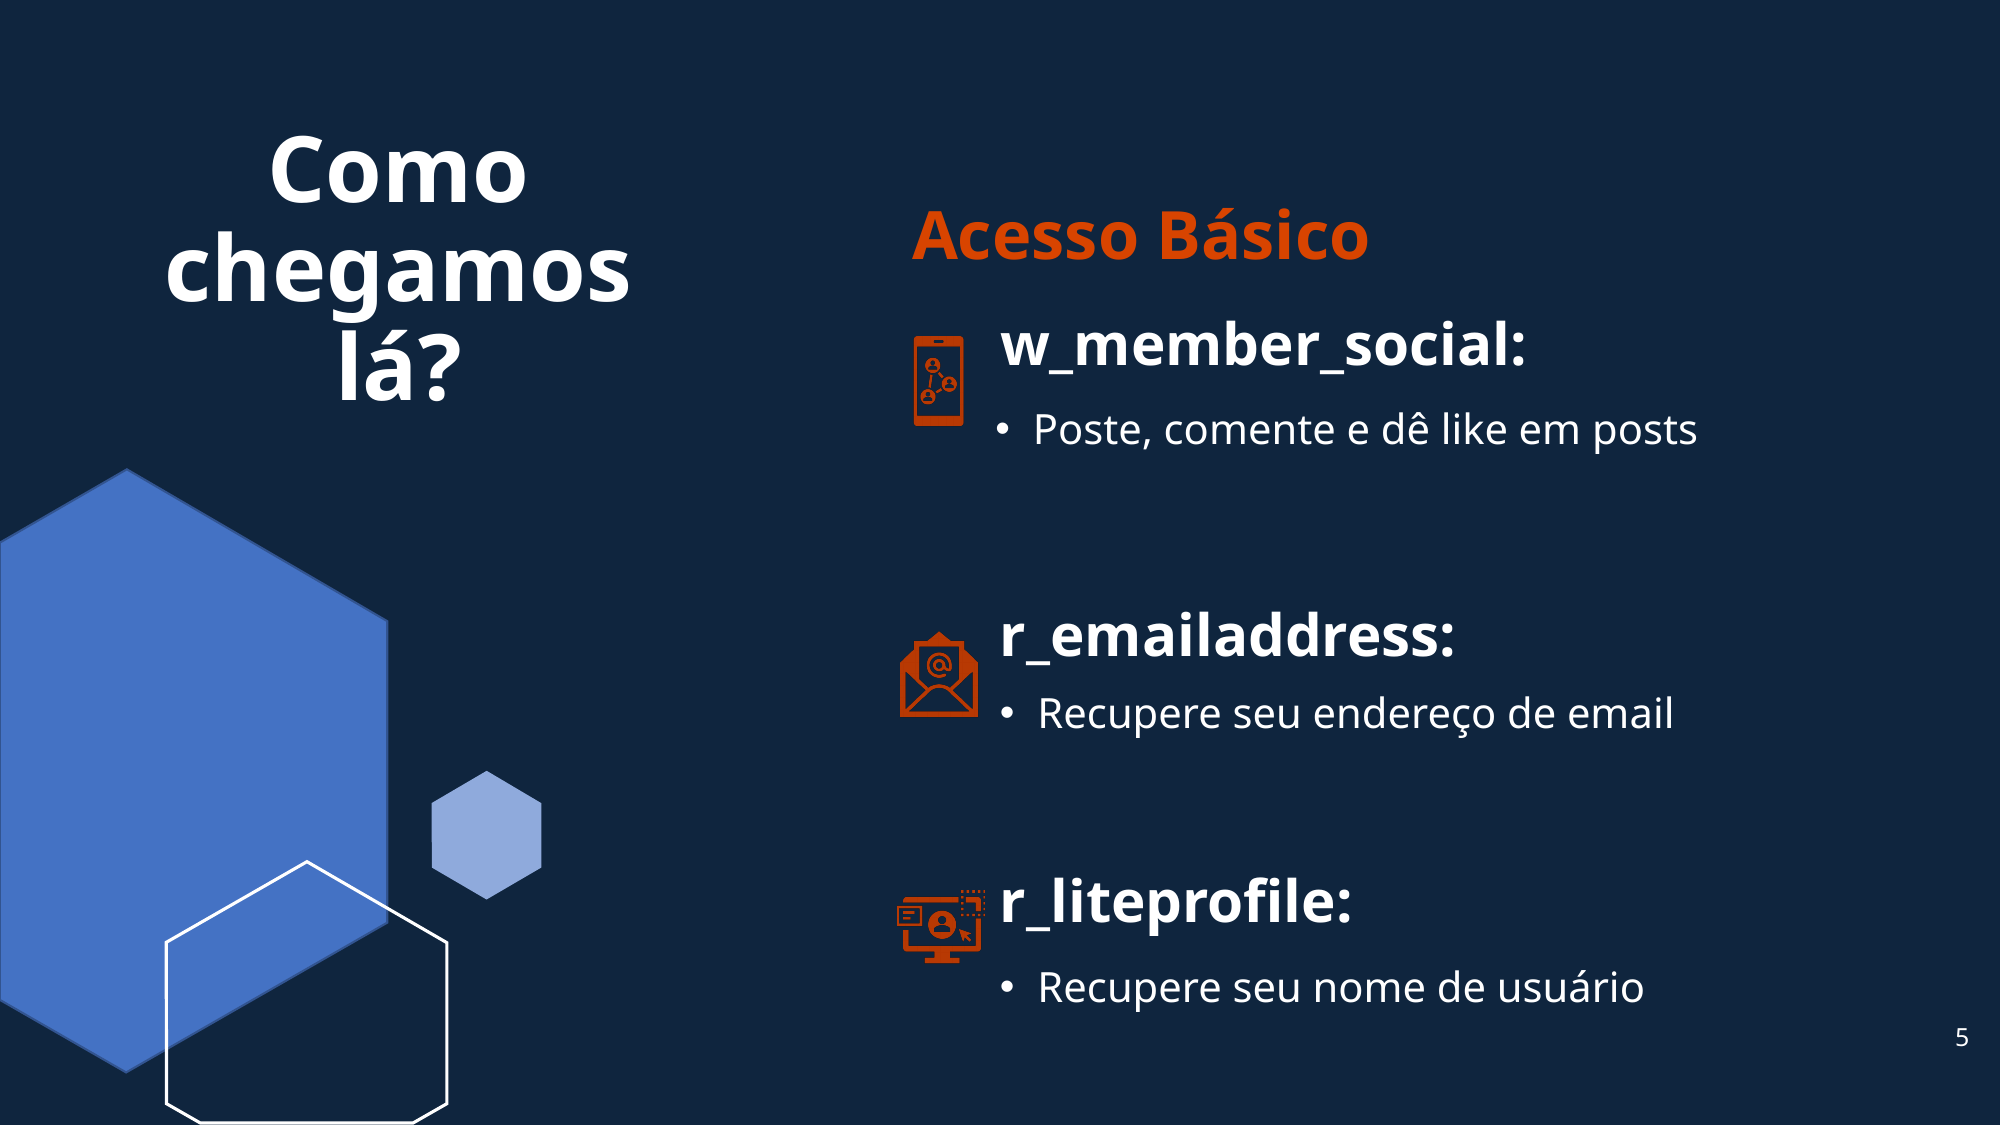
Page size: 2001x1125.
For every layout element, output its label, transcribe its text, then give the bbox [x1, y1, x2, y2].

list w_member_social: [985, 315, 1833, 385]
list r_emailaddress: [985, 606, 1832, 676]
text_box Acesso Básico [897, 185, 1897, 281]
picture [895, 627, 984, 721]
list Recupere seu endereço de email [985, 679, 1832, 872]
title Como chegamos lá? [82, 115, 715, 490]
picture [896, 882, 985, 976]
list r_liteprofile: [985, 872, 1832, 942]
text_box 5 [1924, 1008, 2000, 1069]
picture [896, 334, 981, 428]
list Poste, comente e dê like em posts [980, 395, 1828, 643]
list Recupere seu nome de usuário [985, 953, 1832, 1047]
